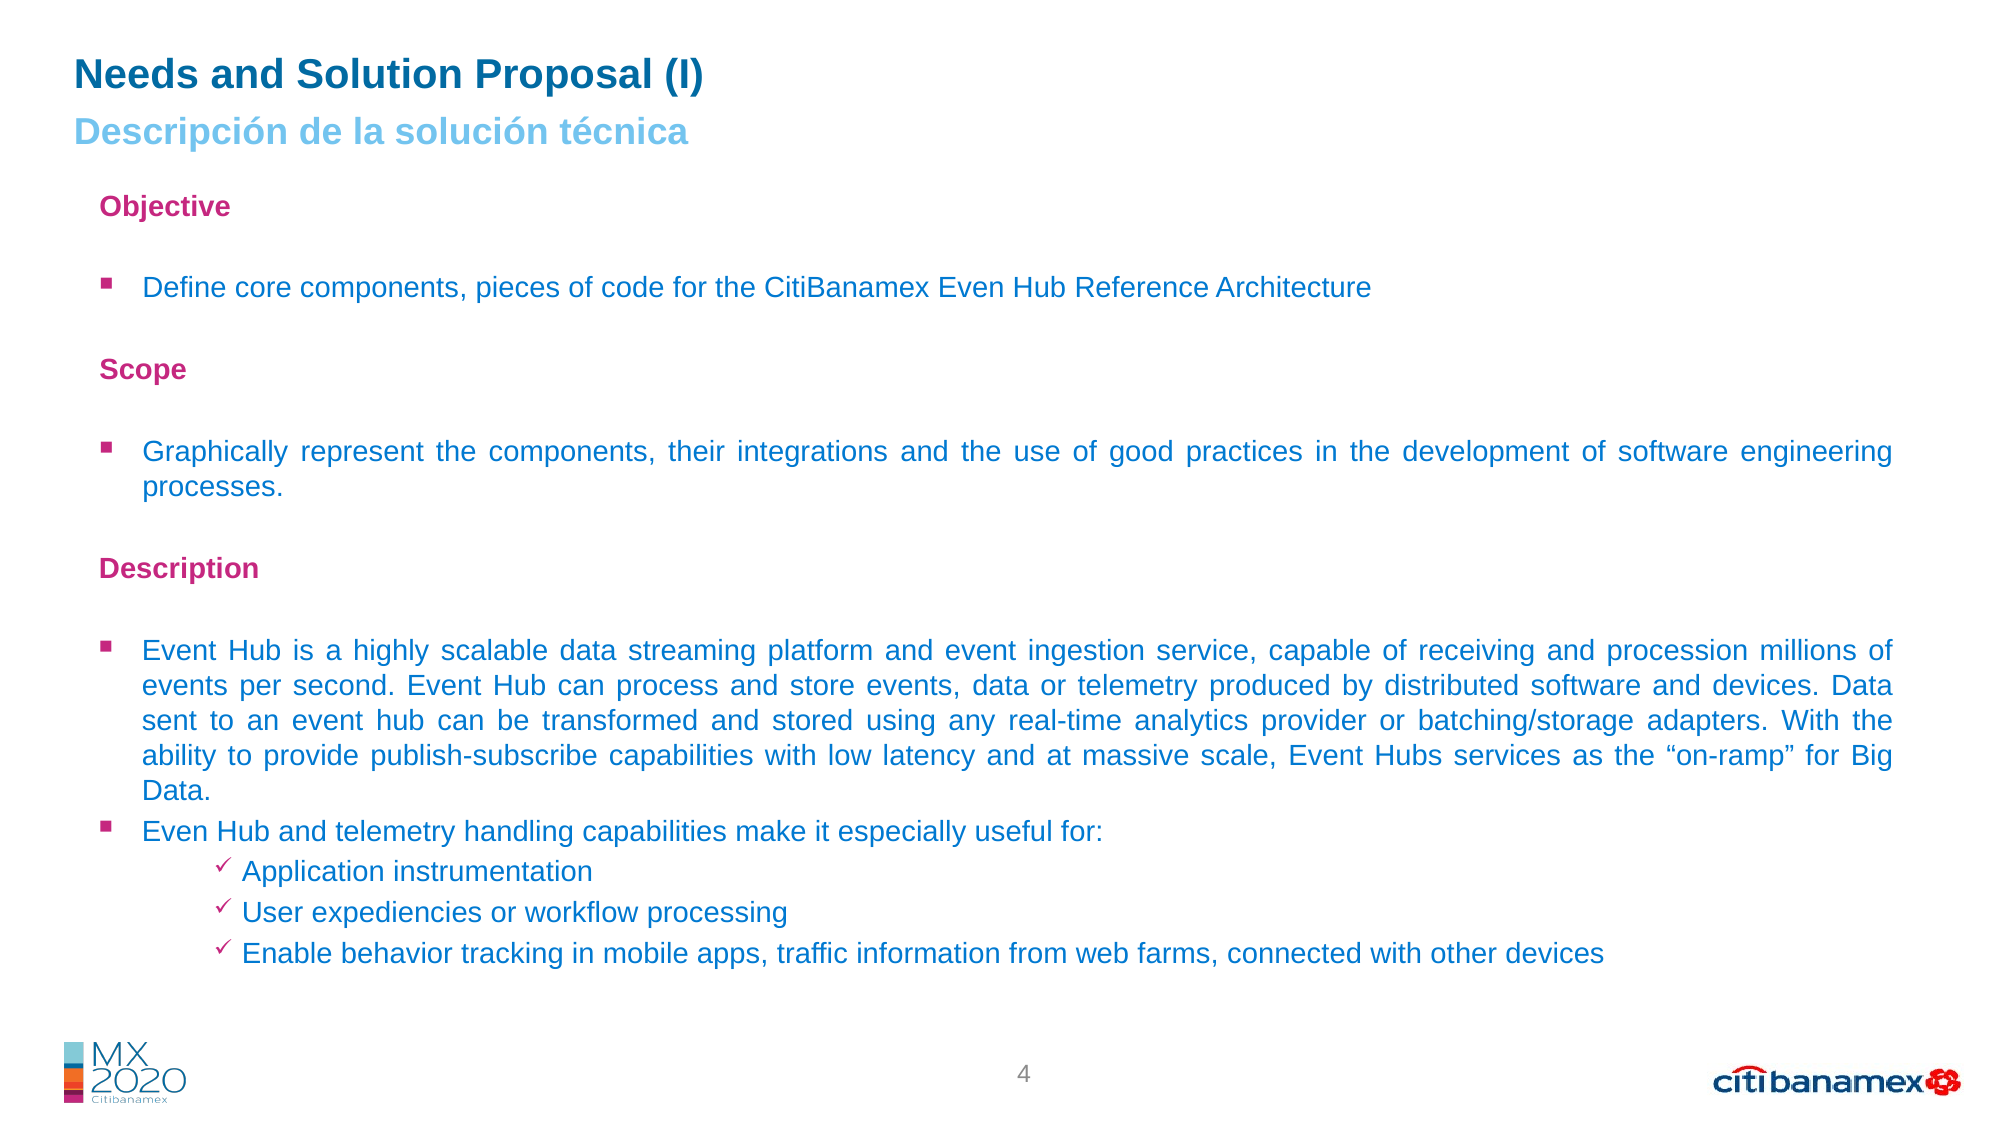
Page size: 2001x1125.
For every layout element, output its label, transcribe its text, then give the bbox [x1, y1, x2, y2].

text_box Objective Define core components, pieces of code for the CitiBanamex Even Hub Reference Architecture [55, 179, 1911, 343]
picture [97, 1042, 117, 1060]
picture [131, 1042, 144, 1050]
text_box Scope Graphically represent the components, their integrations and the use of good practices in the development of software engineering processes. [55, 343, 1911, 540]
picture [64, 1042, 186, 1103]
text_box Descripción de la solución técnica [66, 100, 837, 160]
text_box Needs and Solution Proposal (I) [66, 38, 1311, 104]
picture [1707, 1063, 1964, 1097]
text_box Description Event Hub is a highly scalable data streaming platform and event ingestion service, capable of receiving and procession millions of events per second. Event Hub can process and store events, data or telemetry produced by distributed software and devices. Data sent to an event hub can be transformed and stored using any real-time analytics provider or batching/storage adapters. With the ability to provide publish-subscribe capabilities with low latency and at massive scale, Event Hubs services as the “on-ramp” for Big Data. Even Hub and telemetry handling capabilities make it especially useful for: Application instrumentation User expediencies or workflow processing Enable behavior tracking in mobile apps, traffic information from web farms, connected with other devices [54, 542, 1911, 1019]
